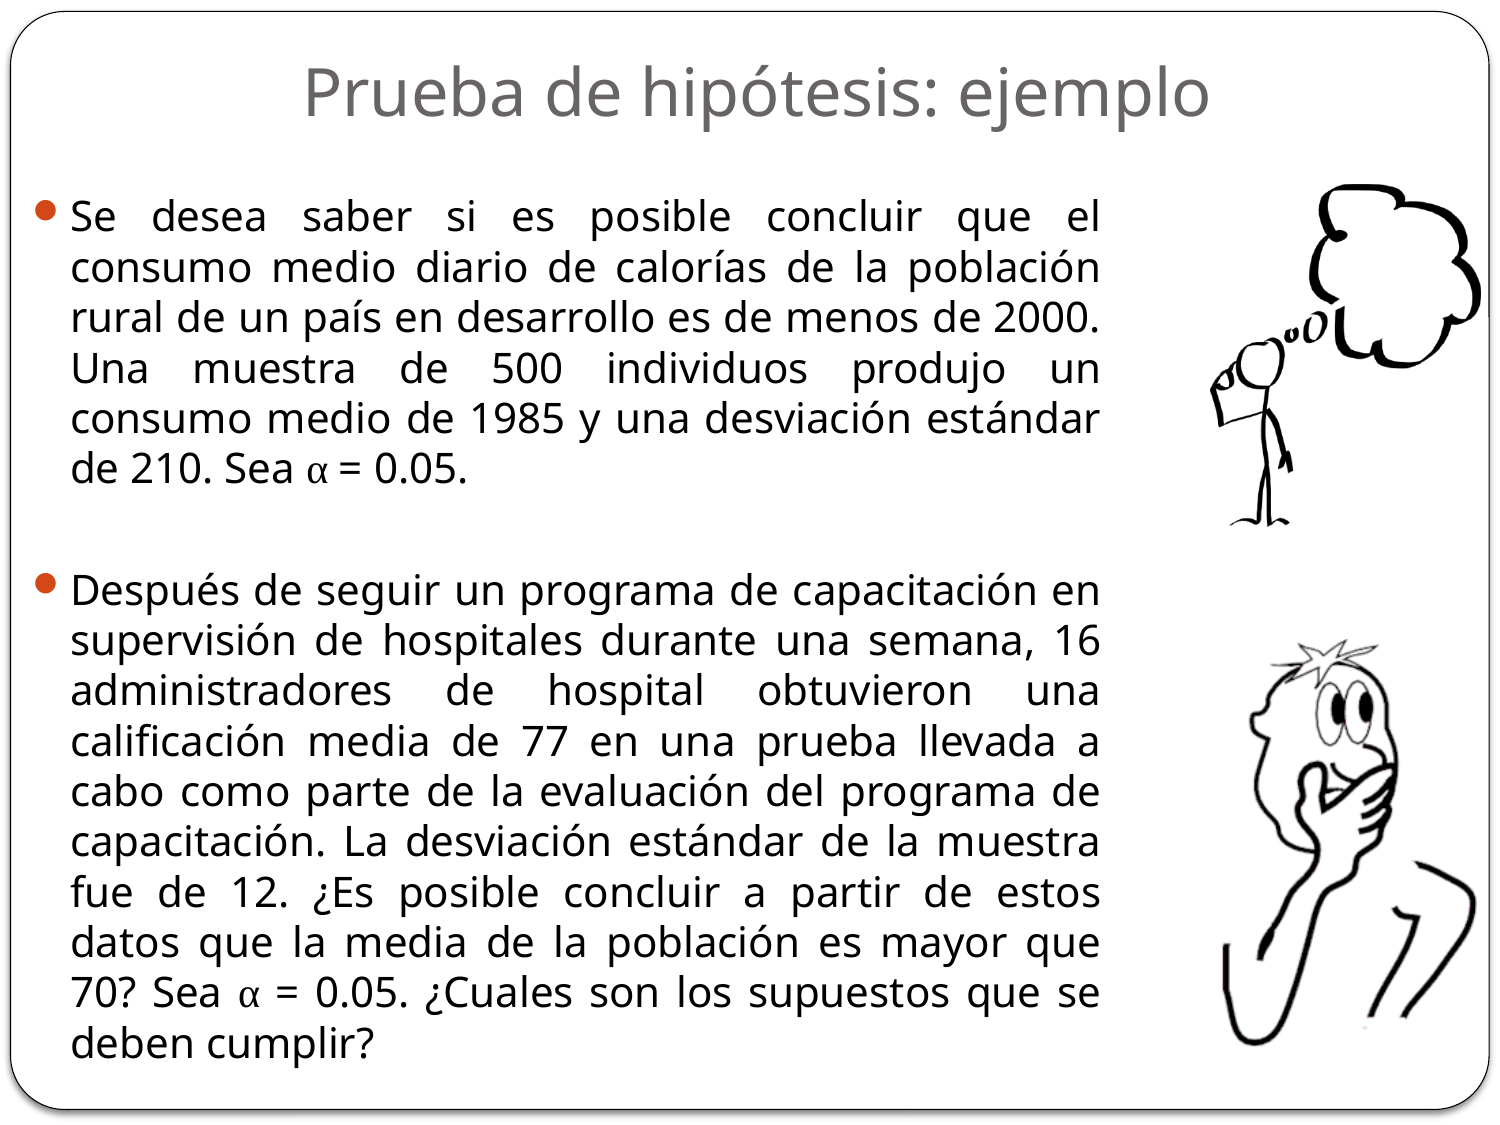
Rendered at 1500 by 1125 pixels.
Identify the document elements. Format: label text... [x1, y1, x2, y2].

title Prueba de hipótesis: ejemplo [60, 5, 1455, 145]
list Se desea saber si es posible concluir que el consumo medio diario de calorías de la población rural de un país en desarrollo es de menos de 2000. Una muestra de 500 individuos produjo un consumo medio de 1985 y una desviación estándar de 210. Sea α = 0.05. Después de seguir un programa de capacitación en supervisión de hospitales durante una semana, 16 administradores de hospital obtuvieron una calificación media de 77 en una prueba llevada a cabo como parte de la evaluación del programa de capacitación. La desviación estándar de la muestra fue de 12. ¿Es posible concluir a partir de estos datos que la media de la población es mayor que 70? Sea α = 0.05. ¿Cuales son los supuestos que se deben cumplir? [17, 182, 1117, 1083]
picture [1210, 184, 1481, 528]
picture [1210, 638, 1483, 1048]
